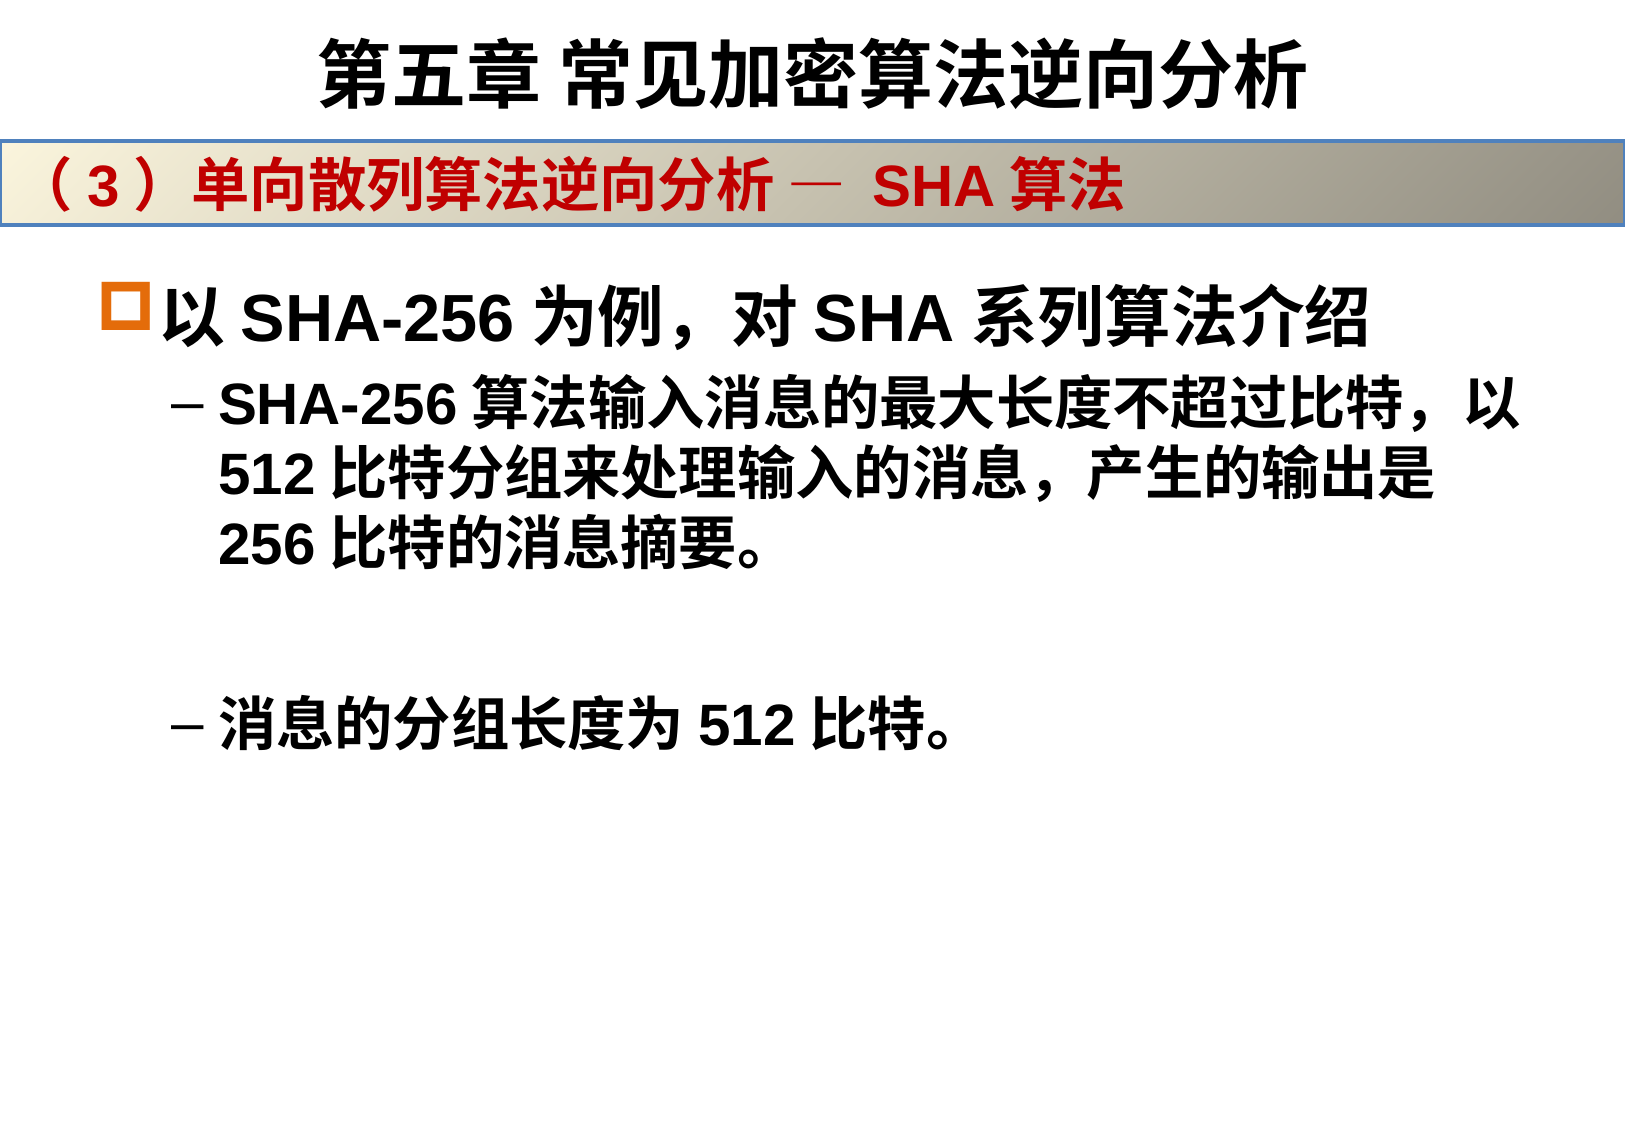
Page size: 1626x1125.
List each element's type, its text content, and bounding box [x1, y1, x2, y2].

text_box （3）单向散列算法逆向分析 — SHA算法 [0, 139, 1625, 227]
list 以SHA-256为例，对SHA系列算法介绍 SHA-256算法输入消息的最大长度不超过比特，以512比特分组来处理输入的消息，产生的输出是256比特的消息摘要。 消息的分组长度为512比特。 [81, 267, 1544, 1047]
title 第五章 常见加密算法逆向分析 [81, 19, 1544, 126]
